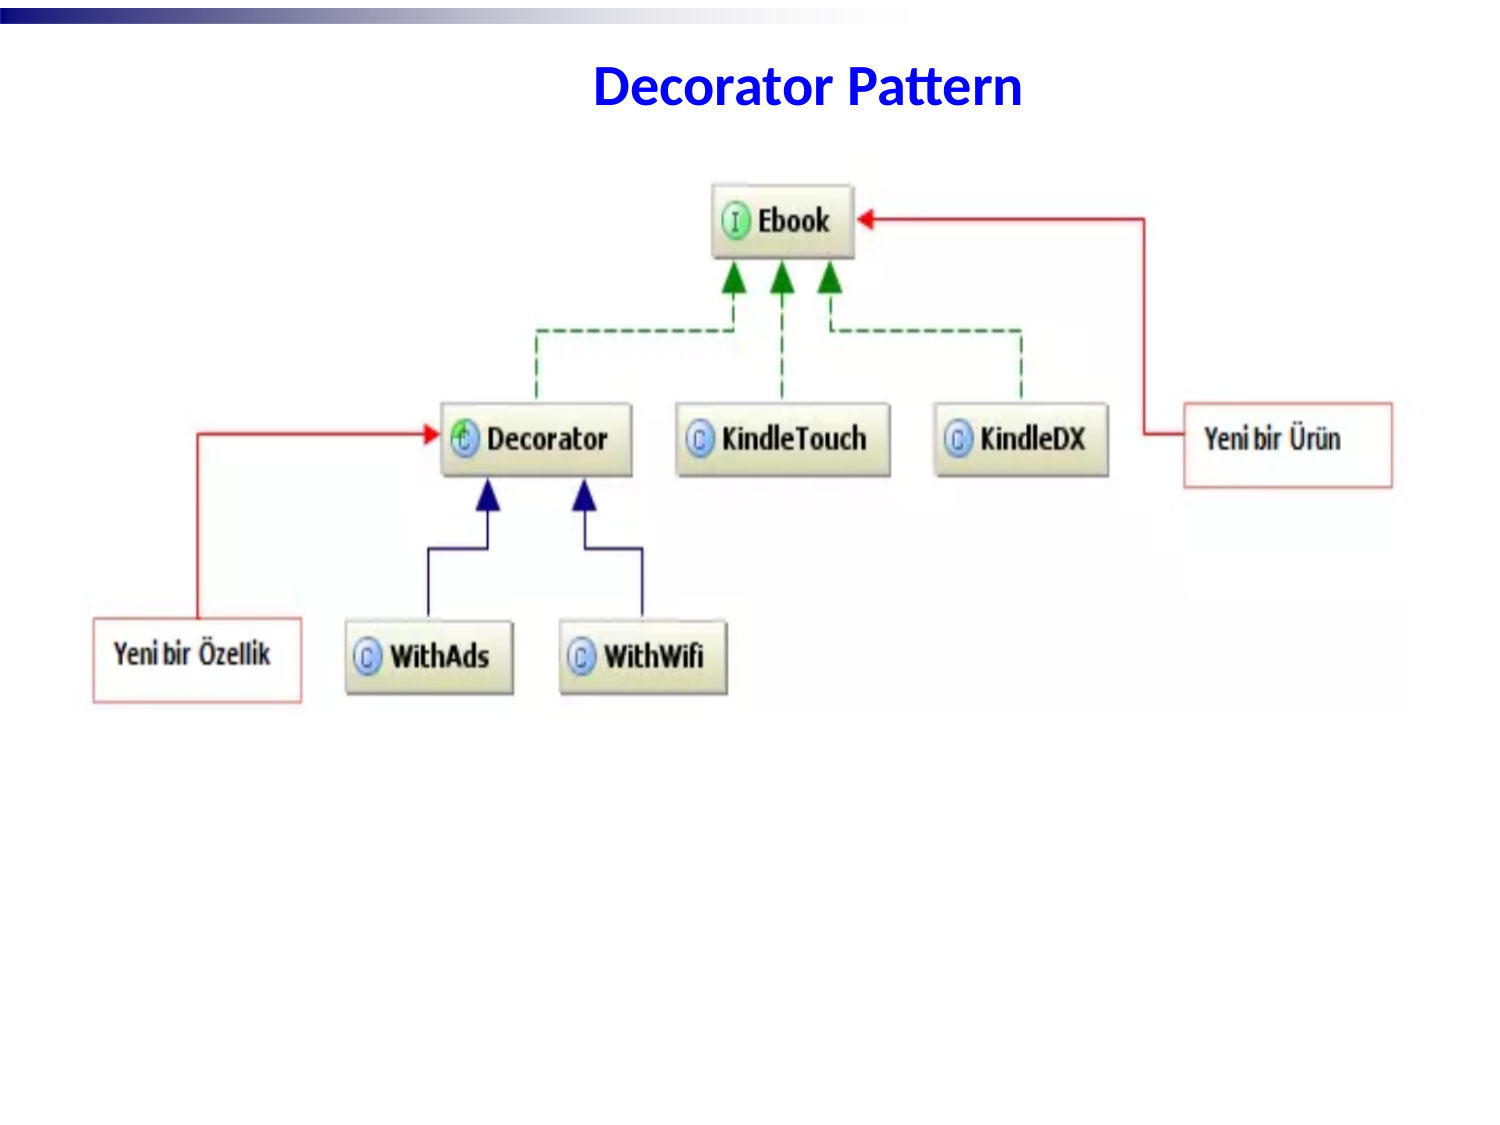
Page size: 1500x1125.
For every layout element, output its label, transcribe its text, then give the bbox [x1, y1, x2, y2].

picture [53, 148, 1412, 717]
text_box Decorator Pattern [76, 39, 1392, 125]
text_box [0, 8, 923, 24]
